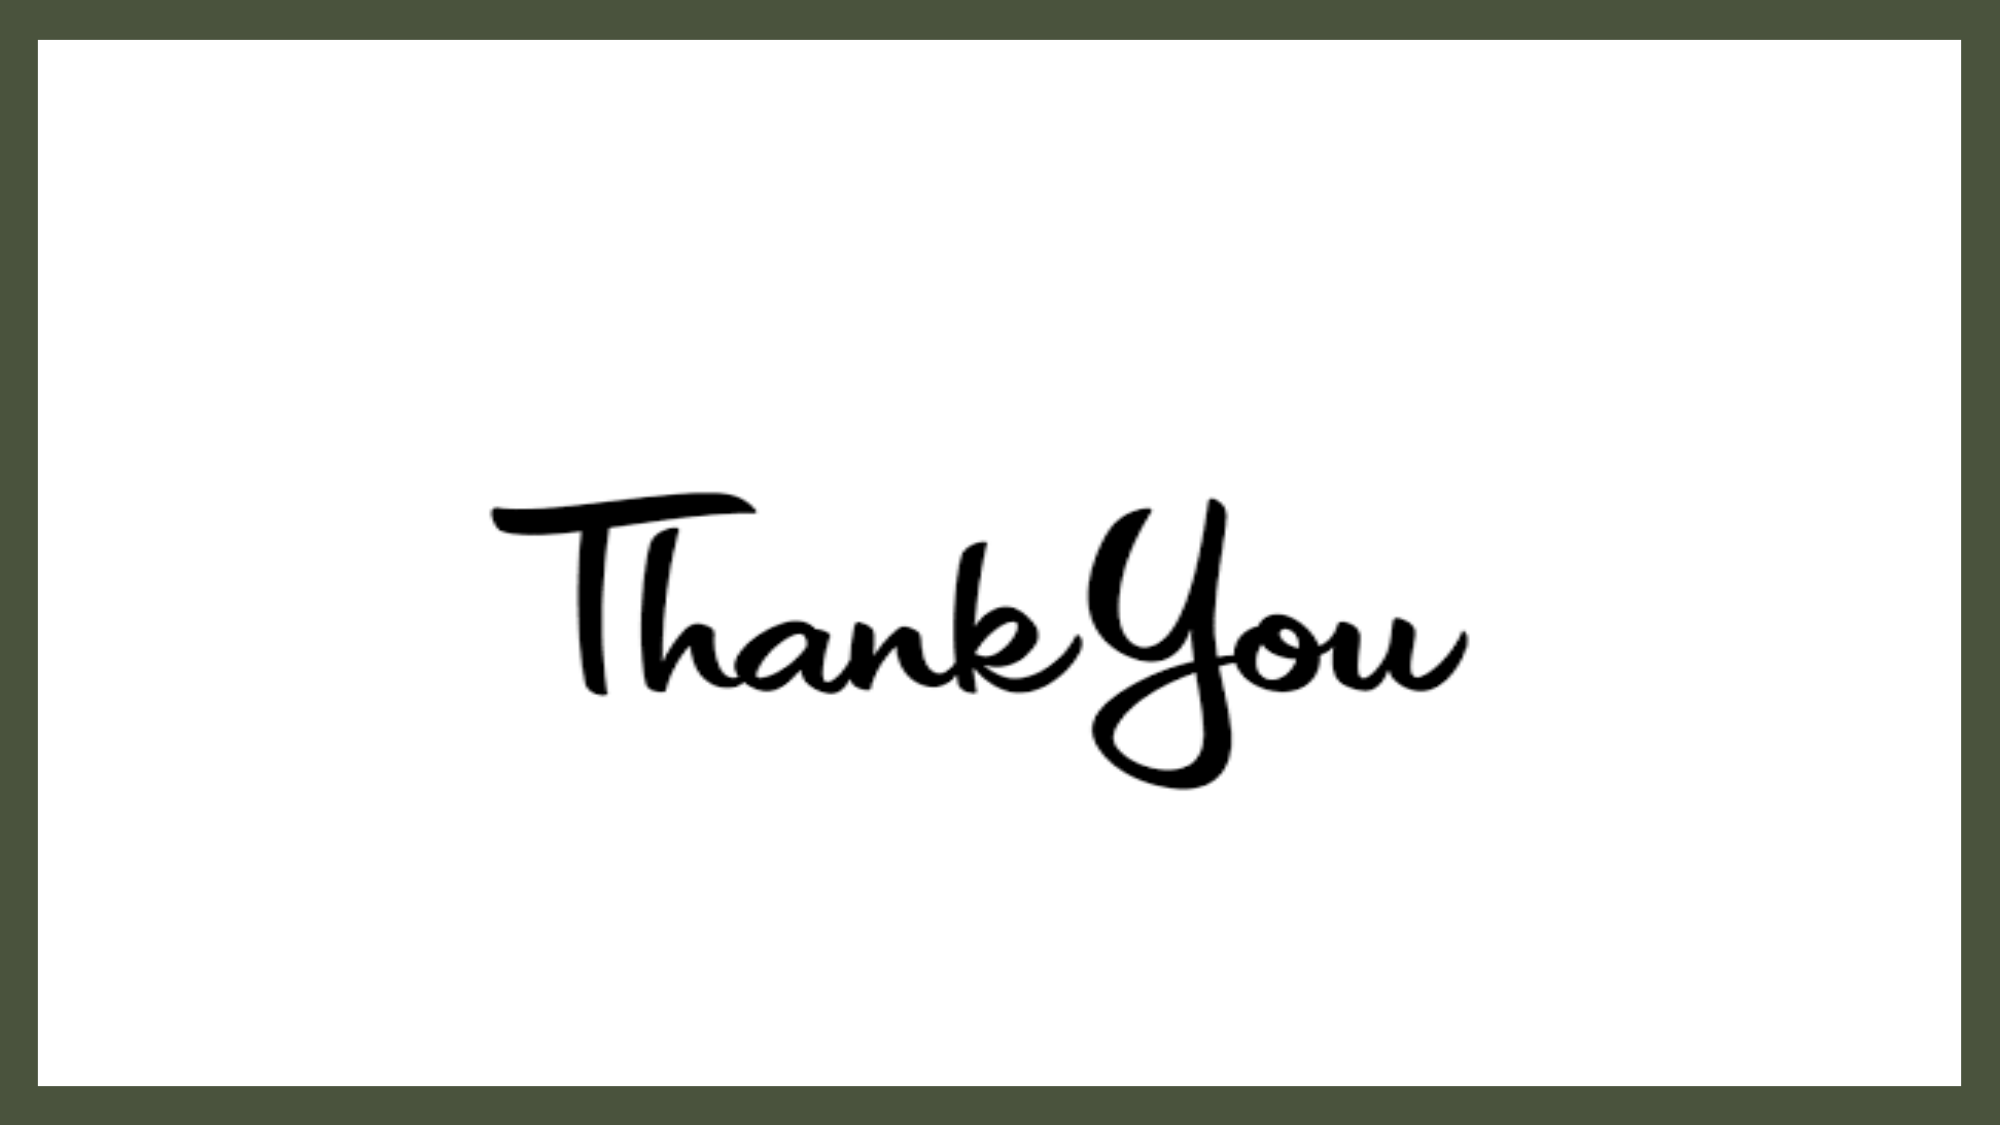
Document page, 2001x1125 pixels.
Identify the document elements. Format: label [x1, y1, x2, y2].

picture [456, 464, 1507, 821]
